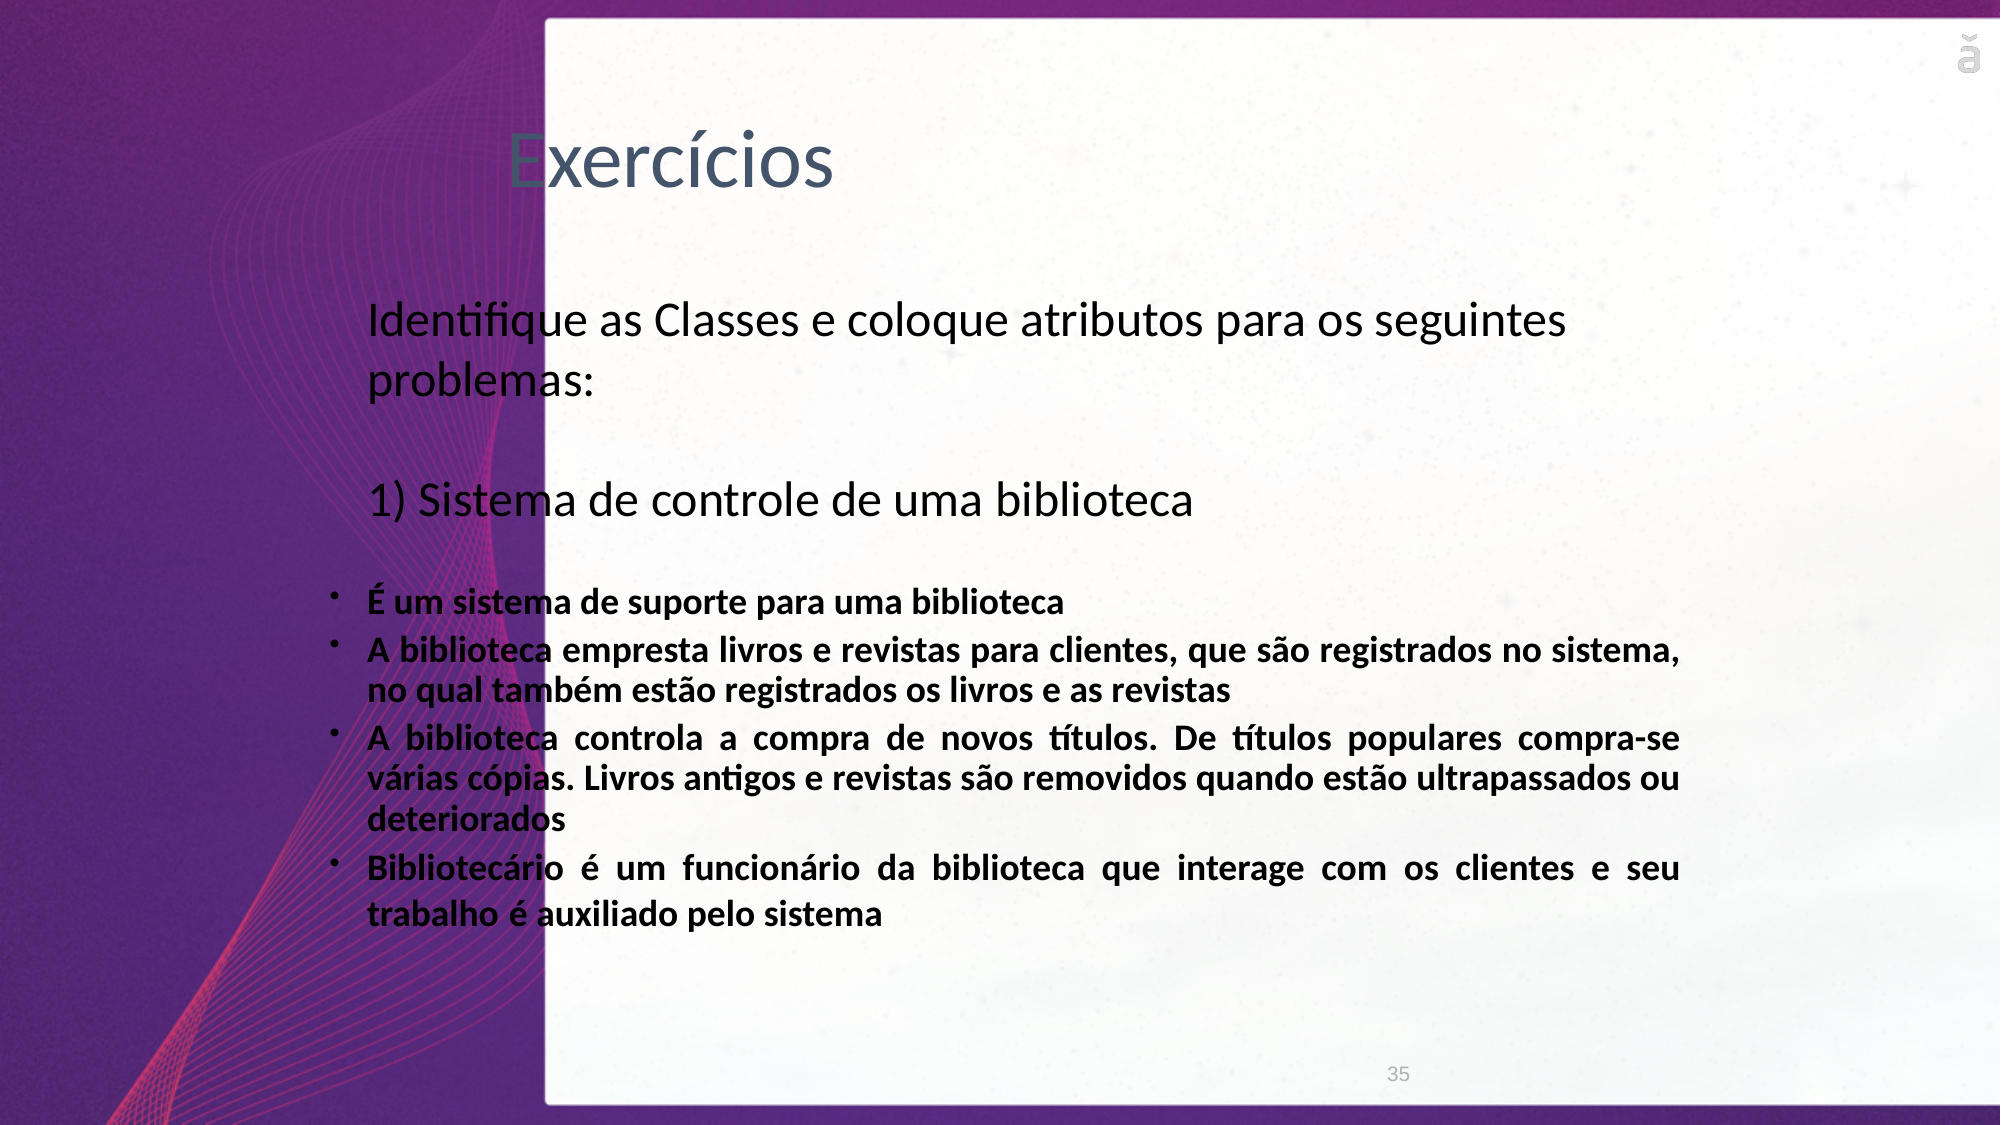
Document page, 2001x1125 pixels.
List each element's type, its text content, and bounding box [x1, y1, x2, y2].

slide_number 35 [1074, 1043, 1425, 1104]
picture [0, 0, 2000, 1125]
text_box Exercícios [491, 59, 1798, 249]
text_box Identifique as Classes e coloque atributos para os seguintes problemas: 1) Sistema de controle de uma biblioteca É um sistema de suporte para uma biblioteca A biblioteca empresta livros e revistas para clientes, que são registrados no sistema, no qual também estão registrados os livros e as revistas A biblioteca controla a compra de novos títulos. De títulos populares compra-se várias cópias. Livros antigos e revistas são removidos quando estão ultrapassados ou deteriorados Bibliotecário é um funcionário da biblioteca que interage com os clientes e seu trabalho é auxiliado pelo sistema [314, 278, 1697, 944]
